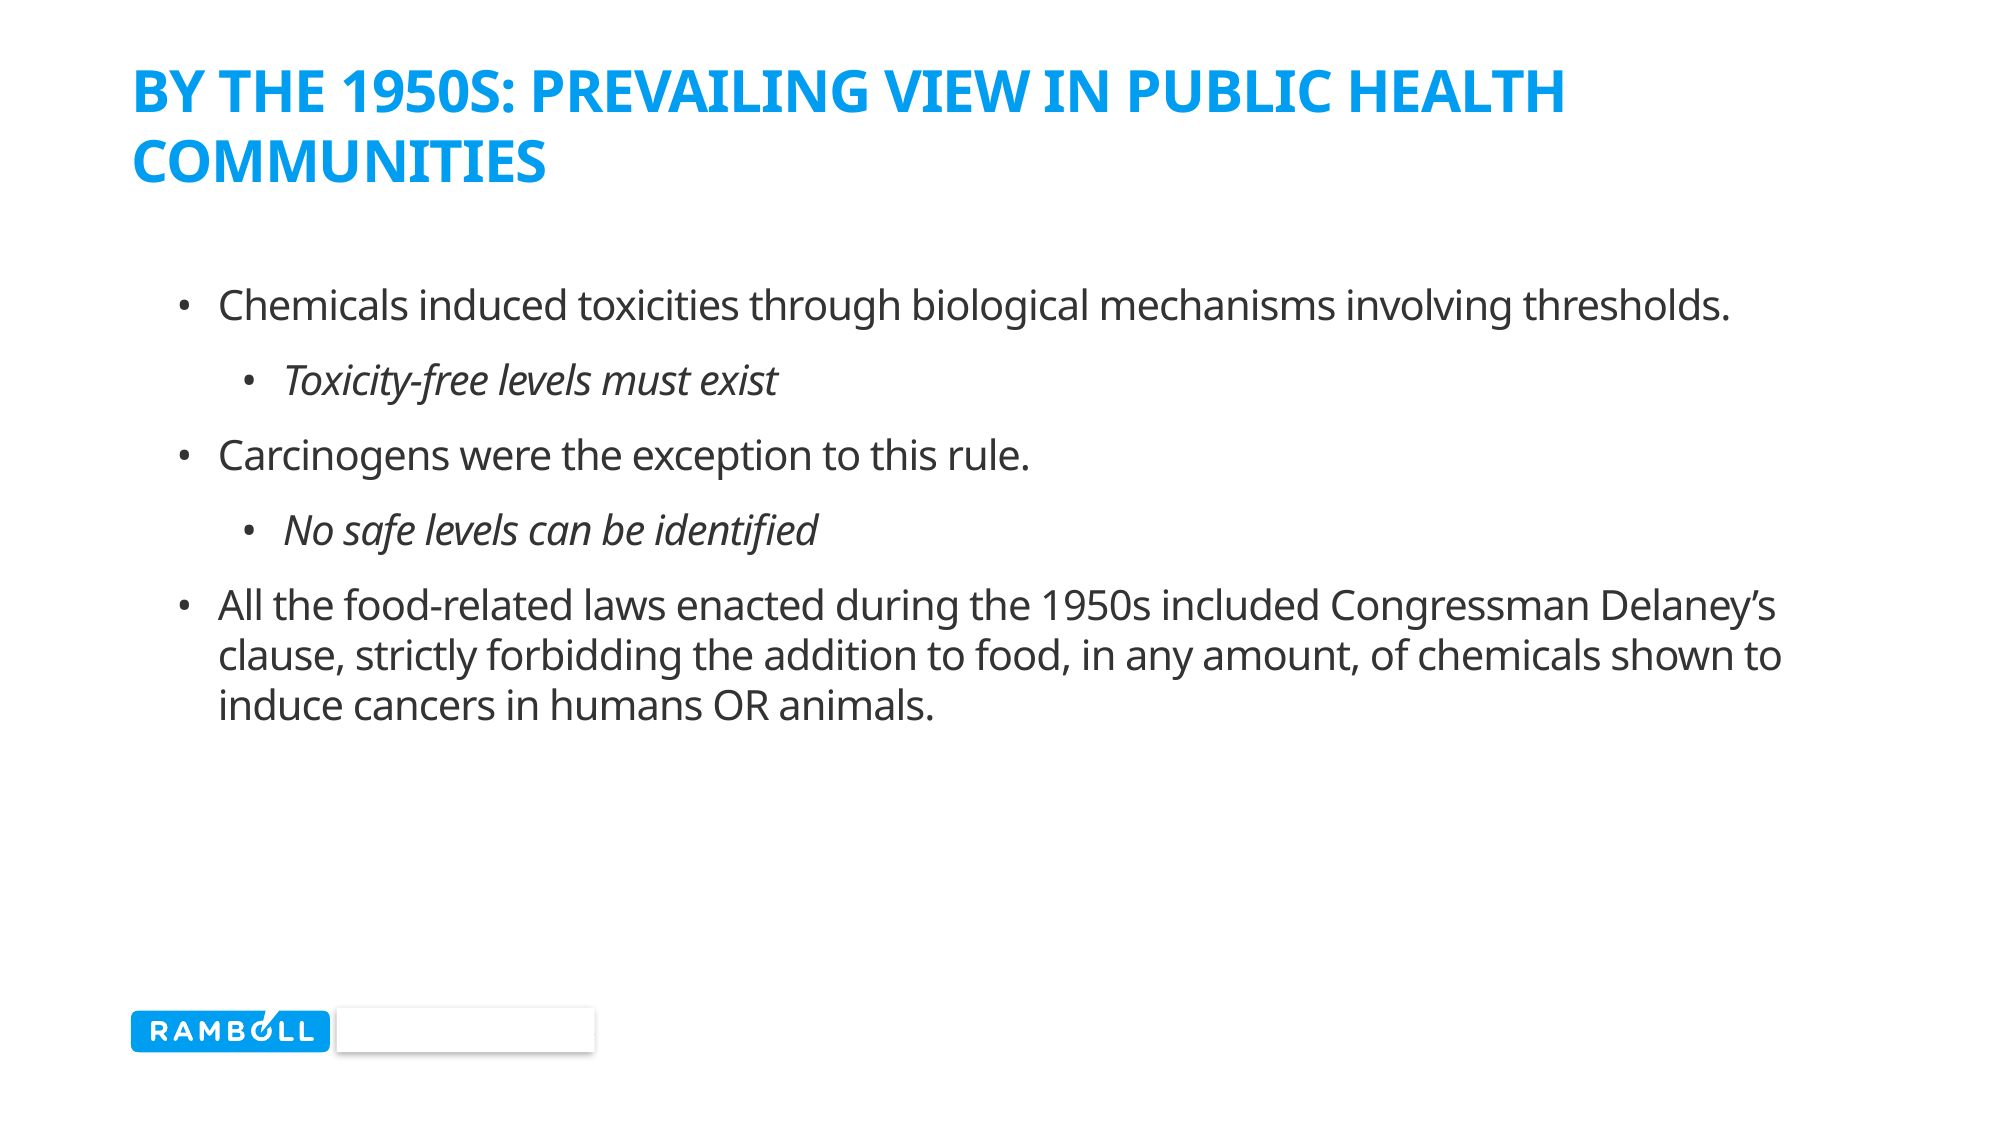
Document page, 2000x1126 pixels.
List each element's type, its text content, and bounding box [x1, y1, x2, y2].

list Chemicals induced toxicities through biological mechanisms involving thresholds. Toxicity-free levels must exist Carcinogens were the exception to this rule. No safe levels can be identified All the food-related laws enacted during the 1950s included Congressman Delaney’s clause, strictly forbidding the addition to food, in any amount, of chemicals shown to induce cancers in humans OR animals. [176, 278, 1860, 562]
title By the 1950s: Prevailing View in Public Health Communities [130, 51, 1869, 175]
